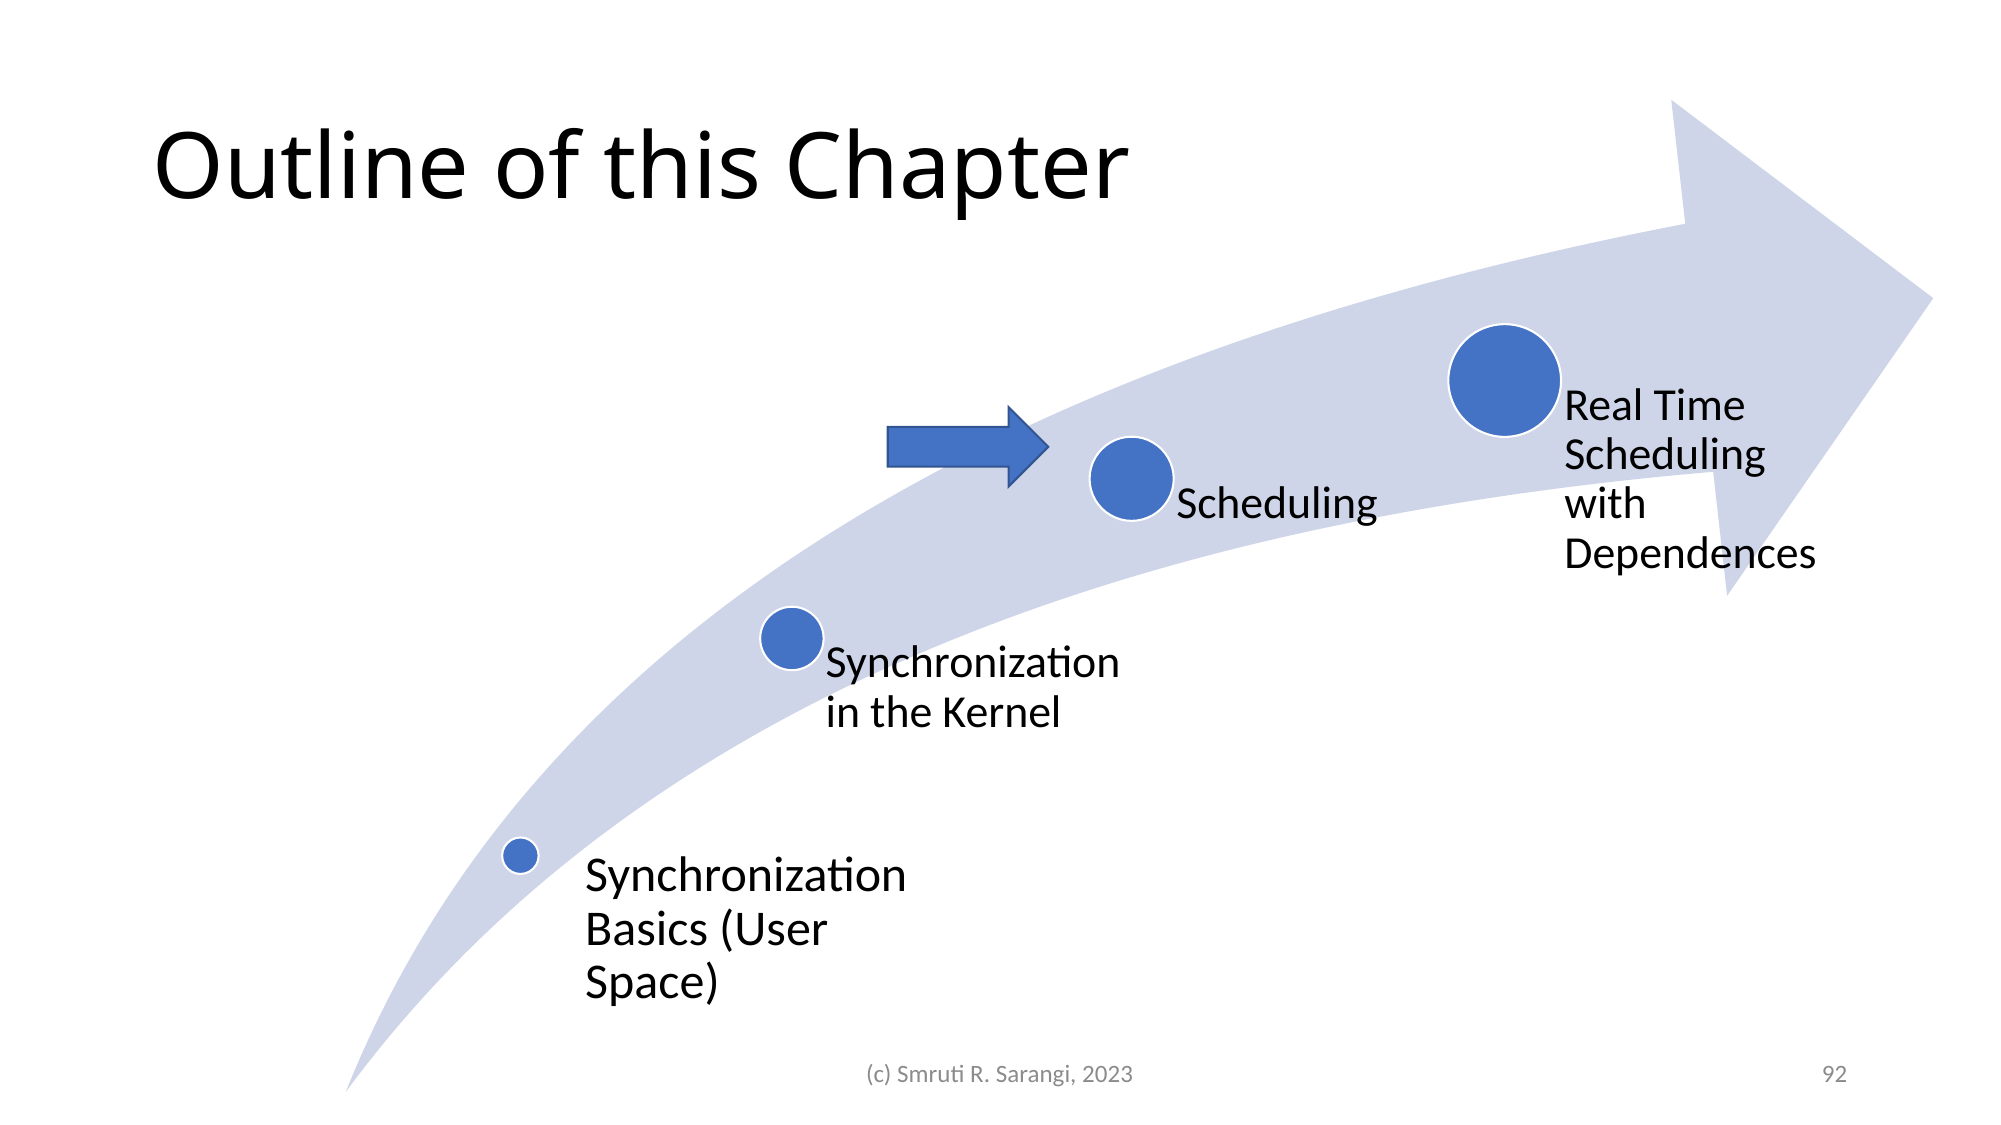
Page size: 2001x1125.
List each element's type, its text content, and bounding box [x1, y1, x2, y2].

title Outline of this Chapter [137, 59, 1863, 278]
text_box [345, 85, 1934, 1107]
